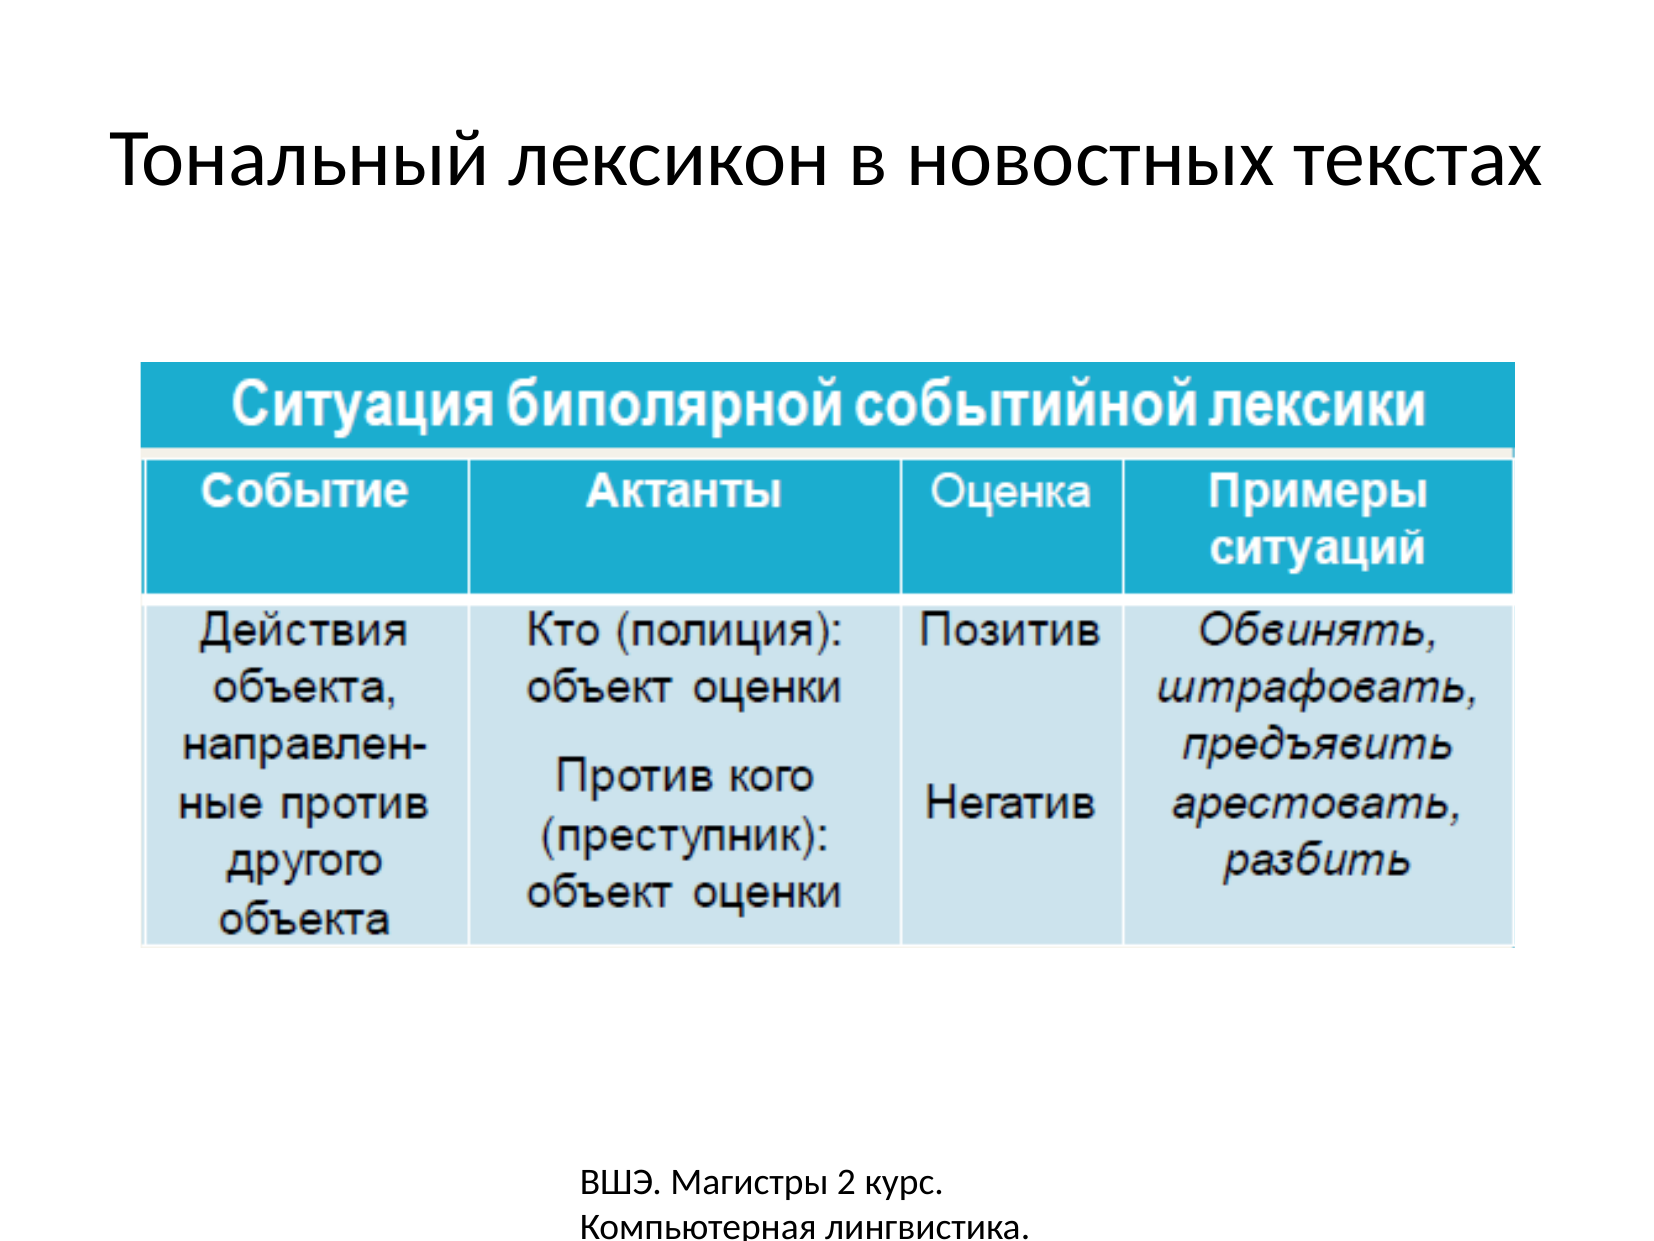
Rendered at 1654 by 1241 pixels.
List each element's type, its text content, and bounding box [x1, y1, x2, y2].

footer ВШЭ. Магистры 2 курс. Компьютерная лингвистика. Толдова С.Ю [564, 1149, 1089, 1216]
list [140, 362, 1516, 948]
title Тональный лексикон в новостных текстах [82, 49, 1571, 257]
